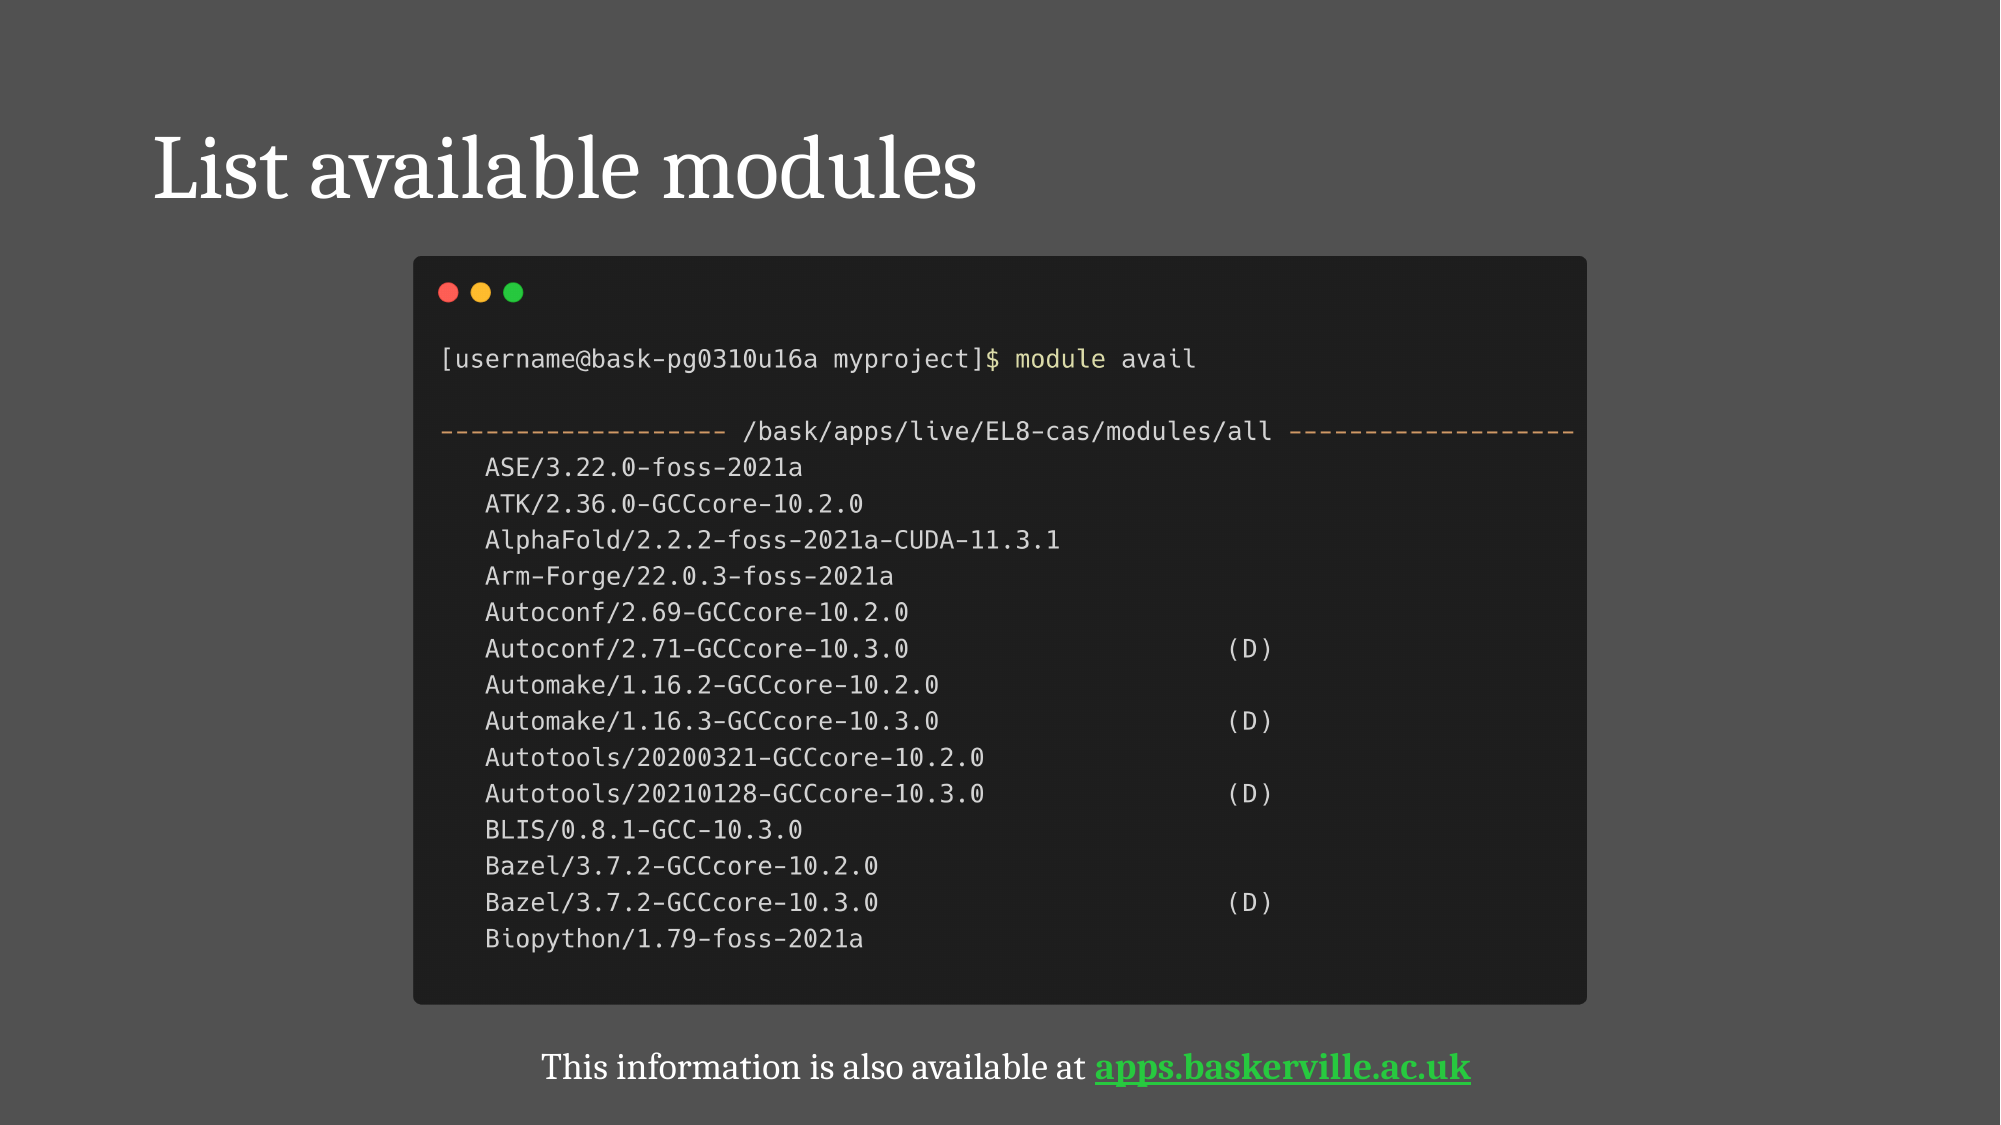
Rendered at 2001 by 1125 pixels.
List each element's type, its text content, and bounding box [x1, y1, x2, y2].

title List available modules [137, 59, 1863, 278]
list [345, 194, 1655, 1066]
text_box This information is also available at apps.baskerville.ac.uk [526, 1066, 1487, 1095]
